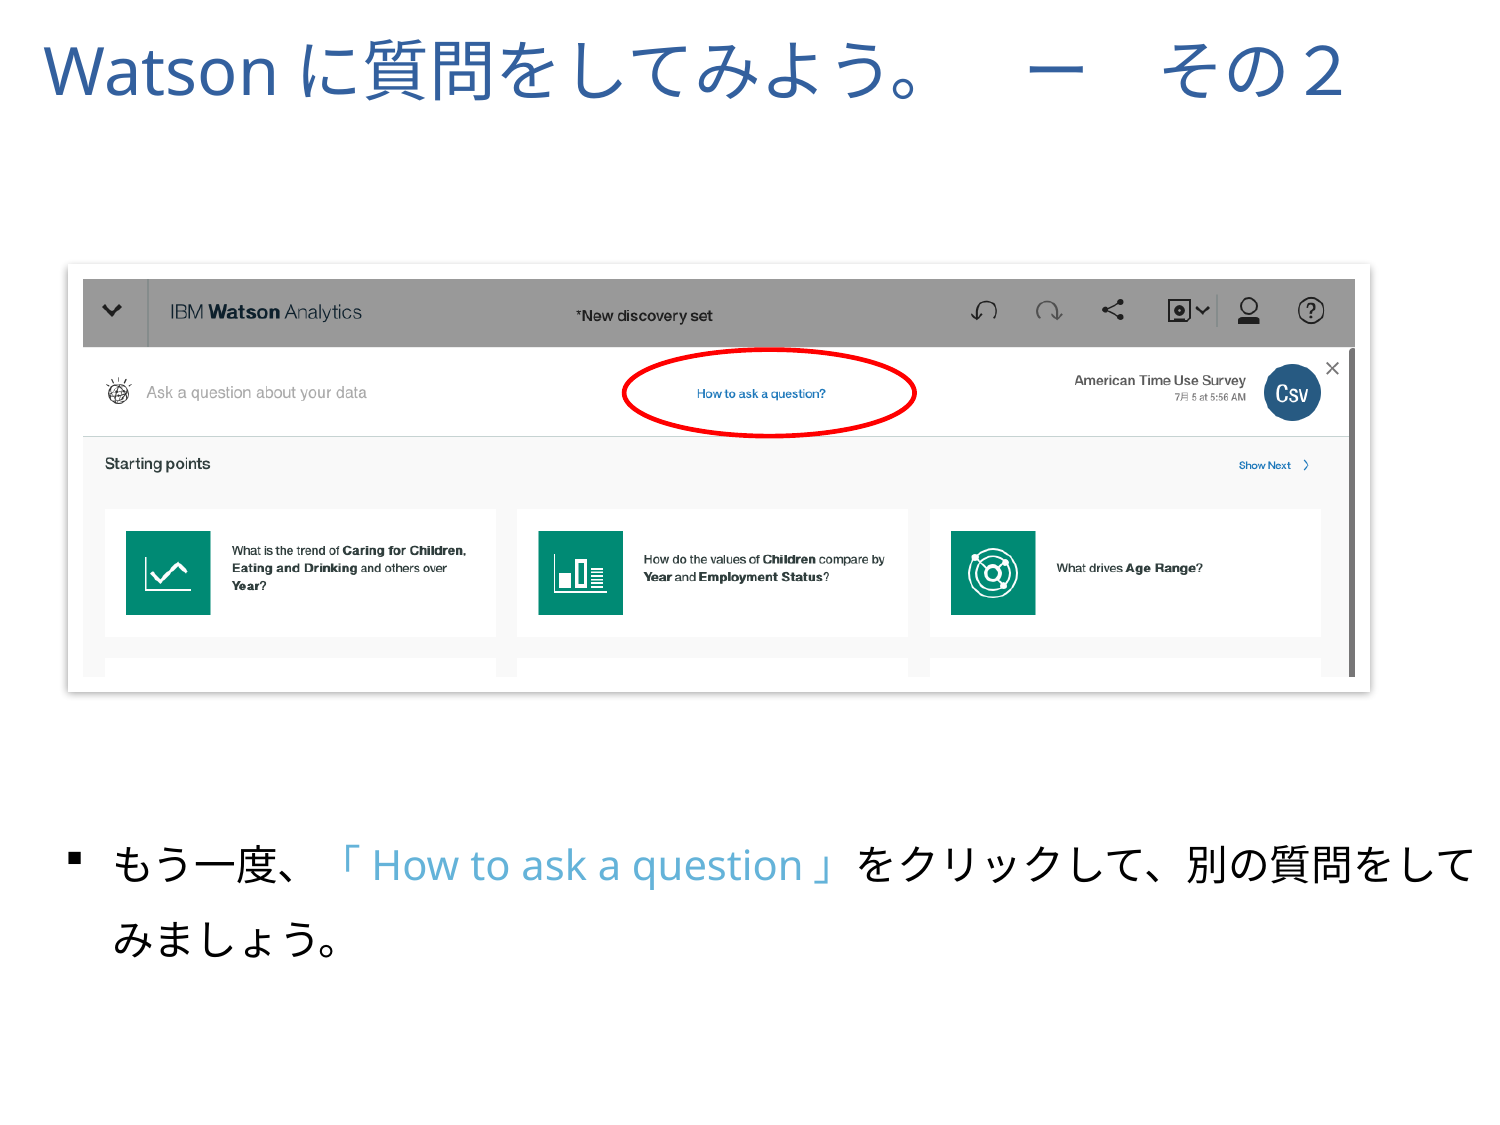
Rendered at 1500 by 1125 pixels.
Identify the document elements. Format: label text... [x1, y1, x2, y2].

picture [82, 278, 1356, 678]
text_box もう一度、「How to ask a question」をクリックして、別の質問をしてみましょう。 [50, 806, 1500, 972]
text_box Watsonに質問をしてみよう。 ー その２ [28, 21, 1500, 276]
